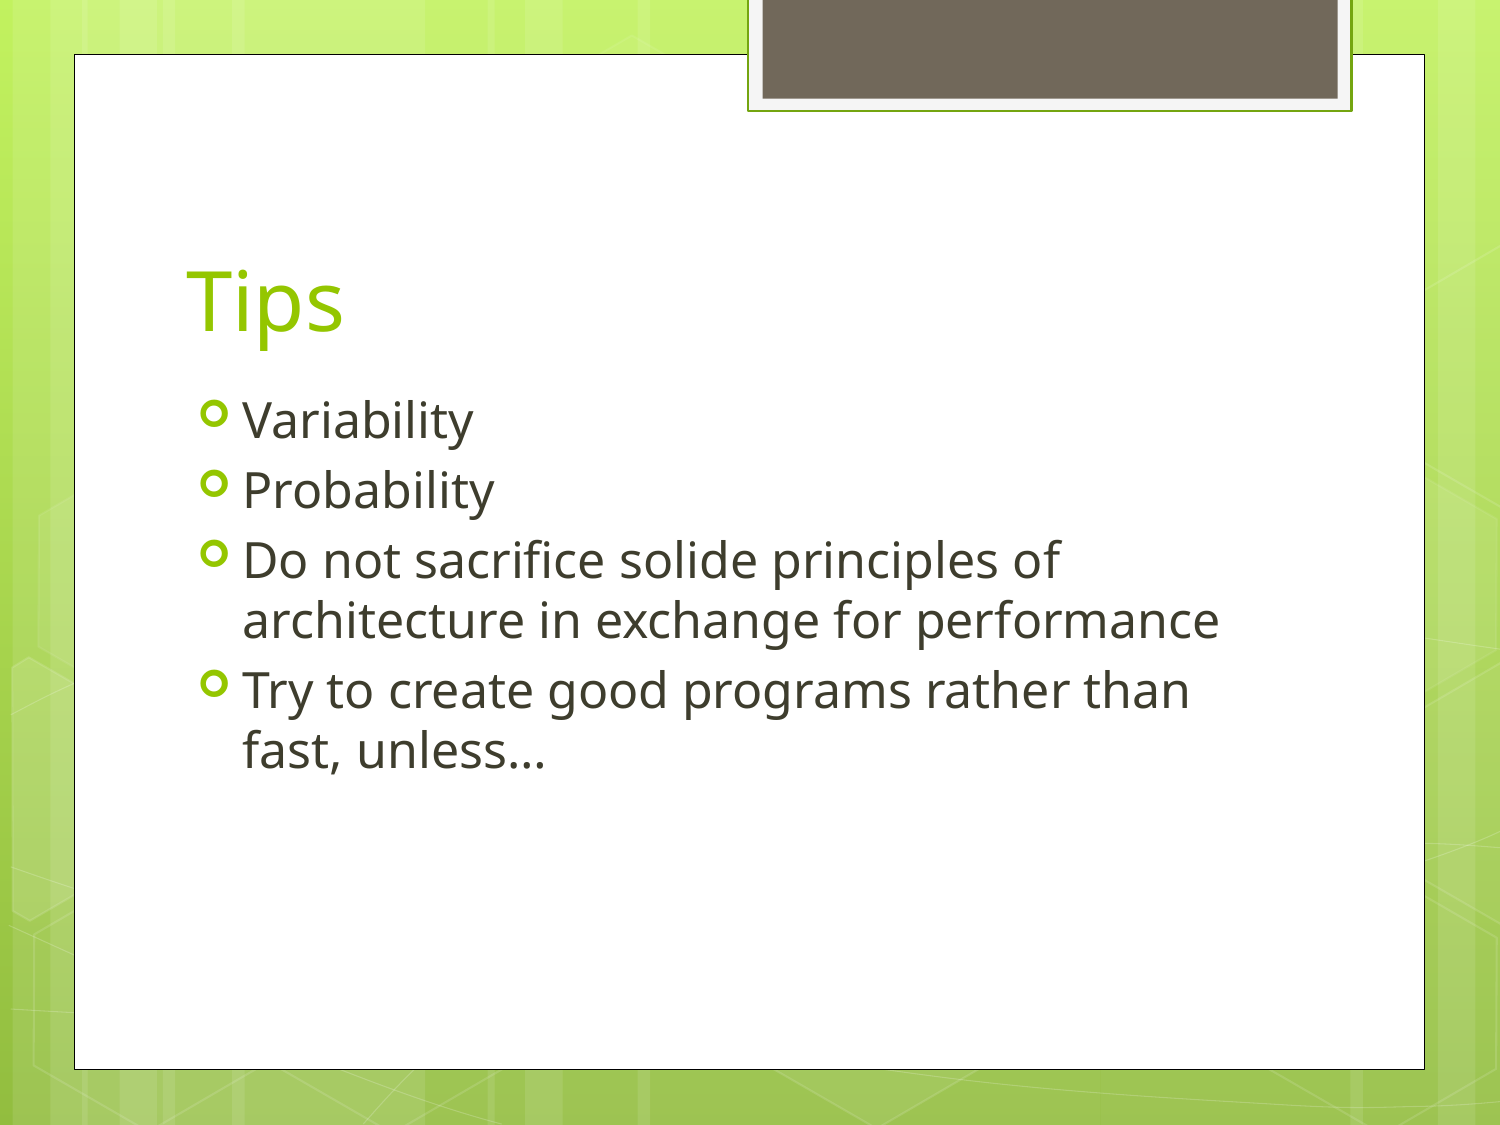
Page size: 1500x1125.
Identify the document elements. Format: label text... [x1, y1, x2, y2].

title Tips [171, 168, 1324, 357]
list Variability Probability Do not sacrifice solide principles of architecture in exchange for performance Try to create good programs rather than fast, unless… [171, 381, 1283, 957]
